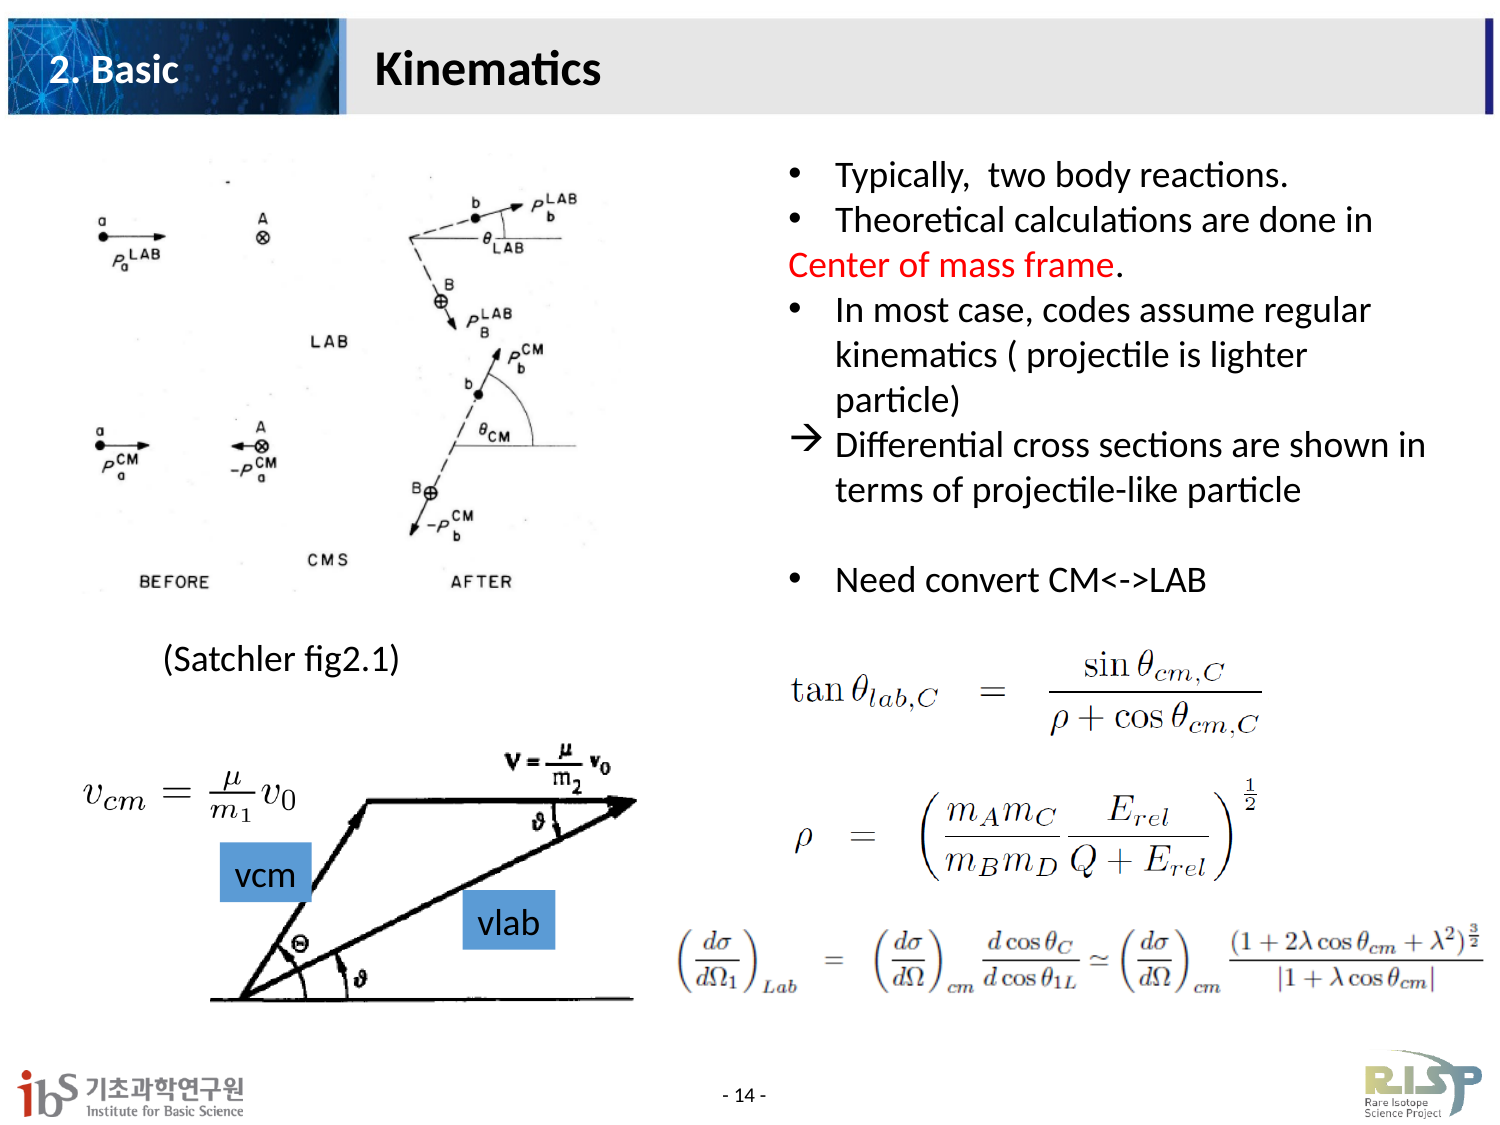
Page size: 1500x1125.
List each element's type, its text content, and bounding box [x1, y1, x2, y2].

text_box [193, 727, 668, 1014]
picture [76, 153, 621, 595]
picture [1364, 1049, 1482, 1119]
picture [772, 626, 1269, 746]
picture [780, 773, 1265, 887]
picture [83, 771, 295, 822]
picture [17, 1070, 243, 1117]
picture [2, 10, 1500, 130]
text_box Typically, two body reactions. Theoretical calculations are done in Center of mass frame. In most case, codes assume regular kinematics ( projectile is lighter particle) Differential cross sections are shown in terms of projectile-like particle Need convert CM<->LAB [773, 142, 1447, 608]
picture [660, 915, 1495, 1009]
text_box (Satchler fig2.1) [147, 626, 431, 687]
